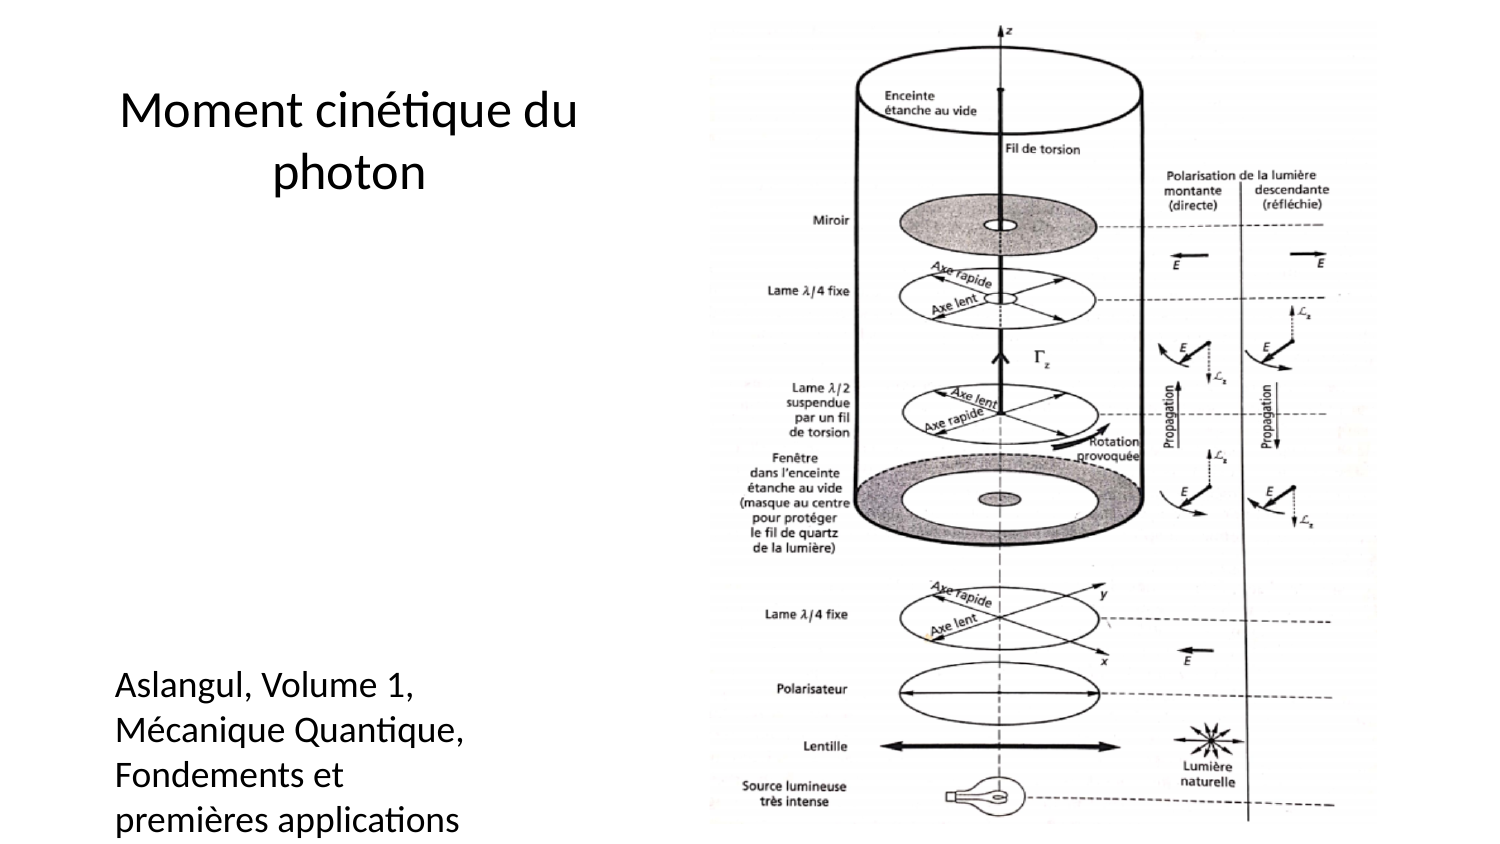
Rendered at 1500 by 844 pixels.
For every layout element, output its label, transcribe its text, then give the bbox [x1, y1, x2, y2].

picture [639, 21, 1444, 823]
text_box Aslangul, Volume 1, Mécanique Quantique, Fondements et premières applications [100, 652, 514, 844]
title Moment cinétique du photon [76, 67, 622, 209]
